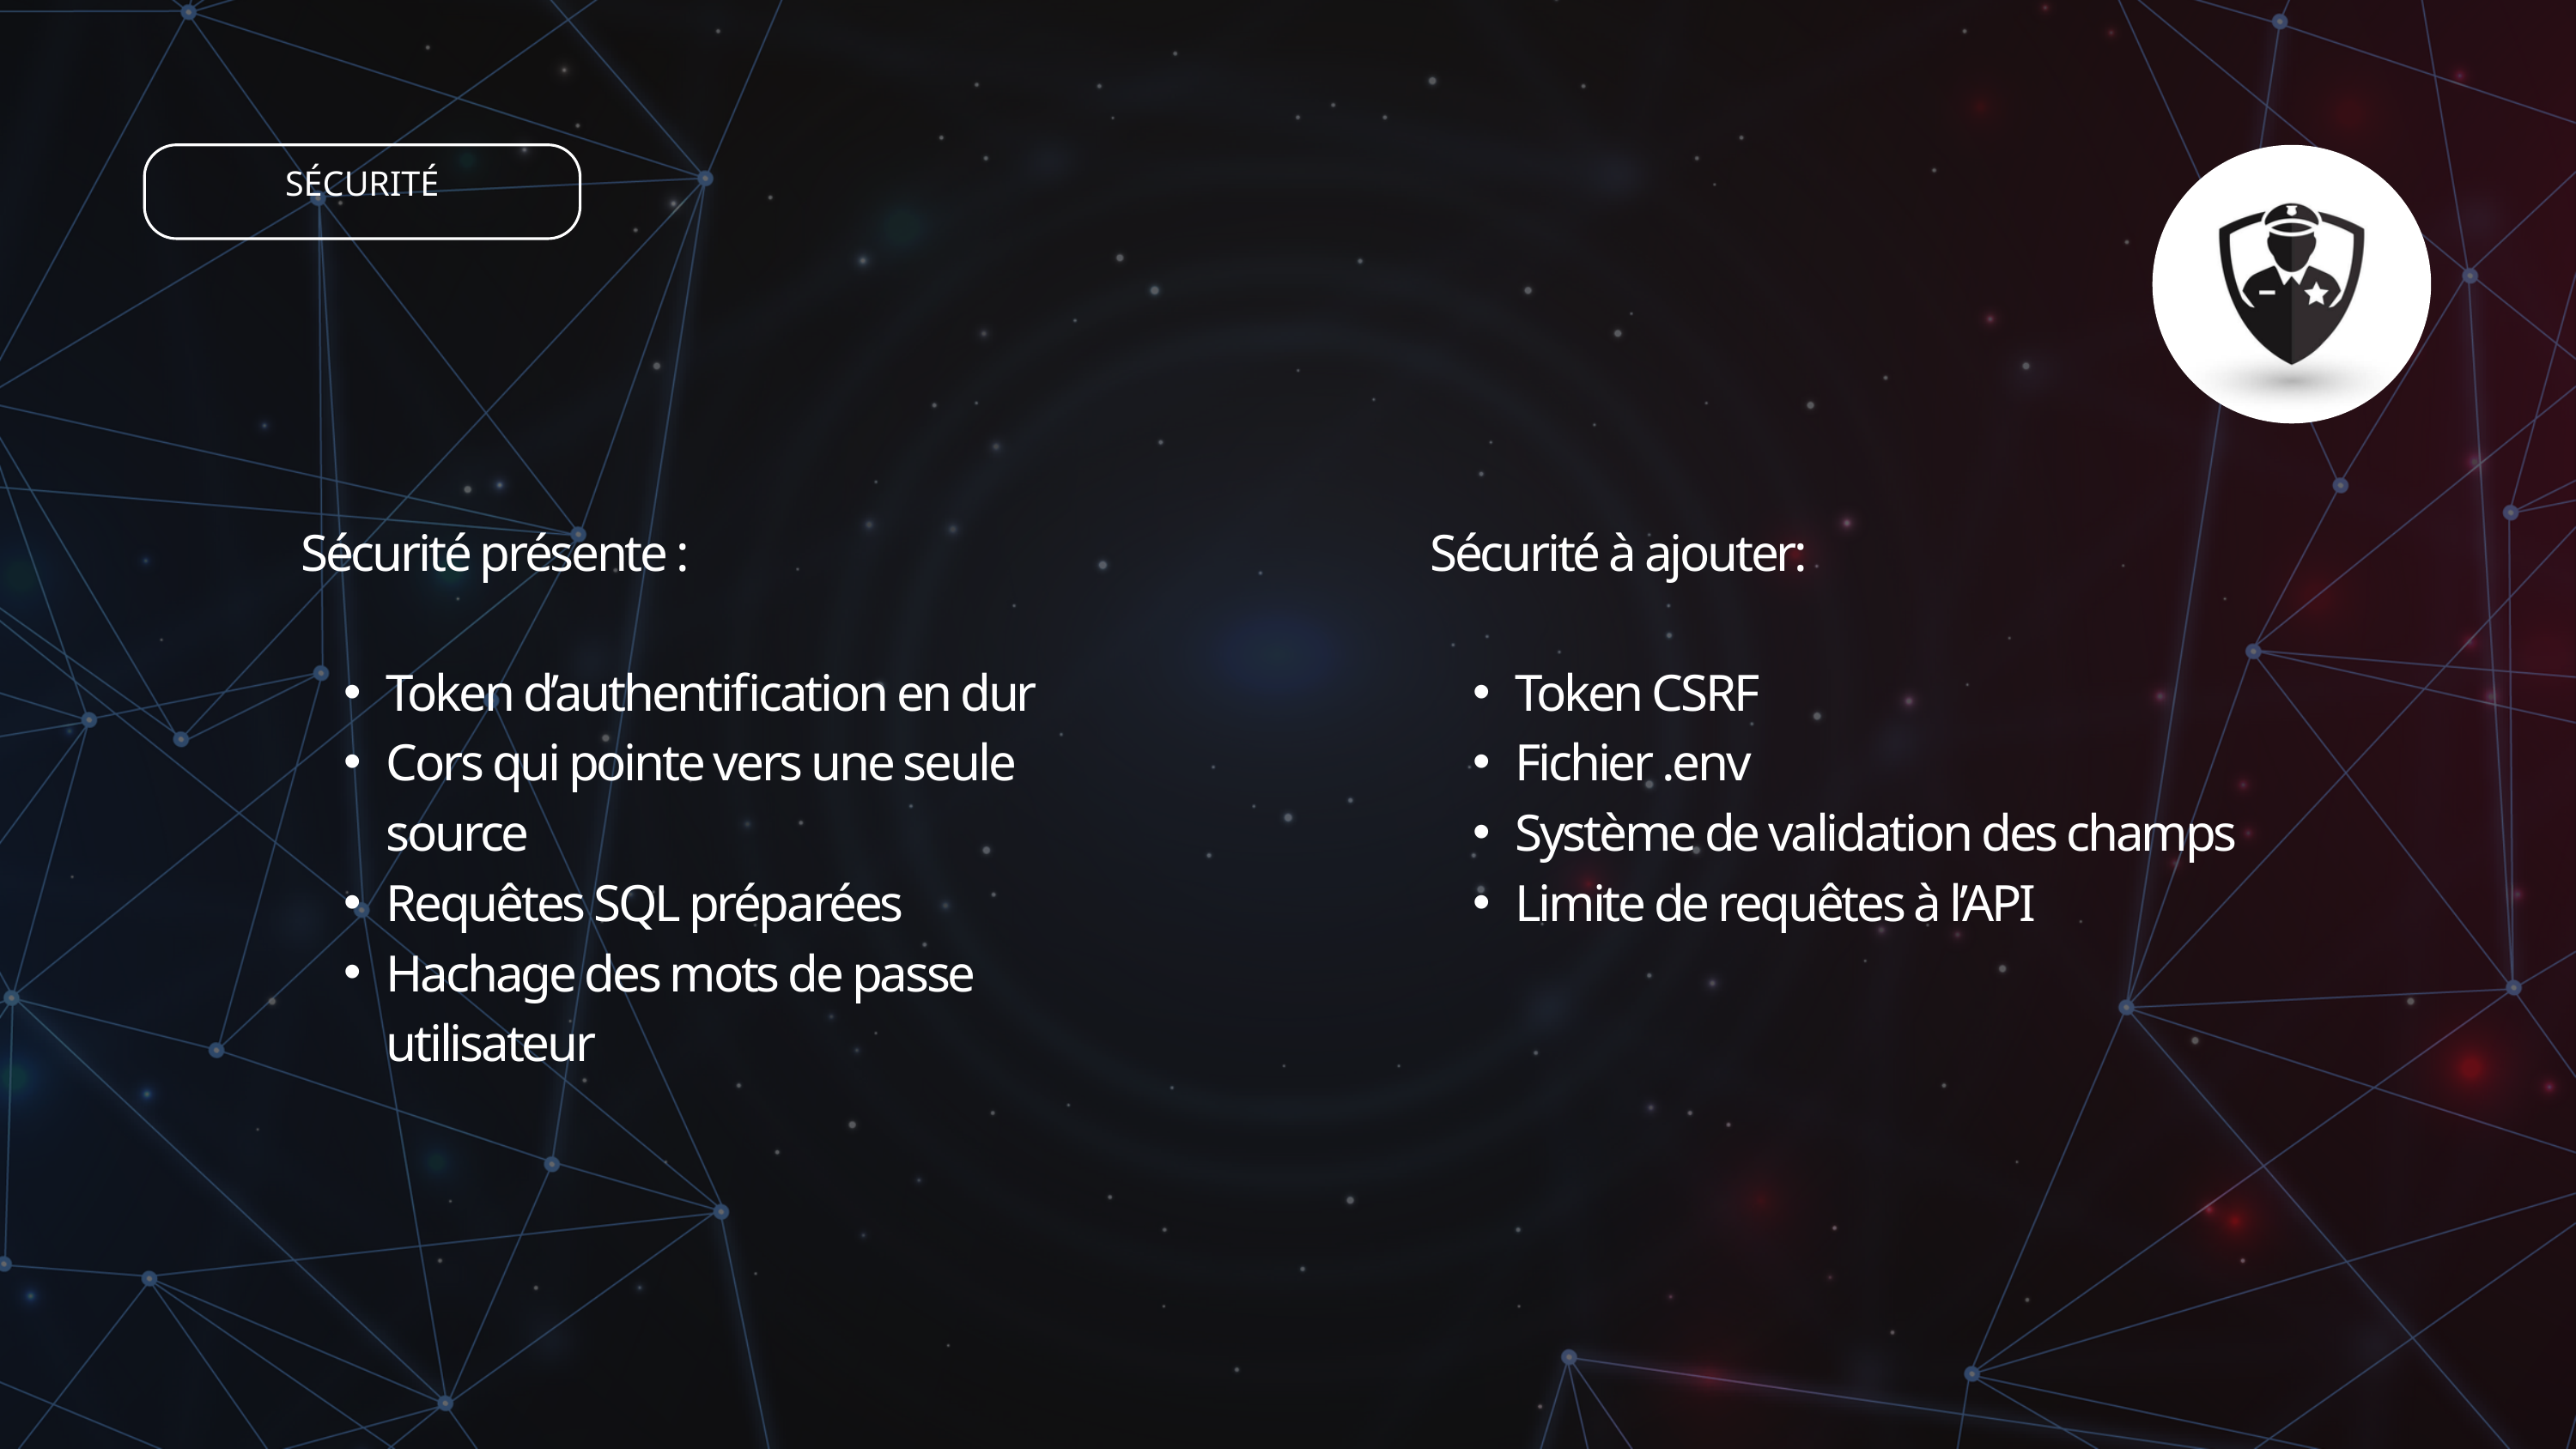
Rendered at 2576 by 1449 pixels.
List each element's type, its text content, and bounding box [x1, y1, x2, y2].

text_box [0, 0, 2576, 1449]
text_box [143, 144, 580, 239]
text_box Sécurité à ajouter: Token CSRF Fichier .env Système de validation des champs Limite de requêtes à l’API [1430, 510, 2275, 931]
text_box Sécurité présente : Token d’authentification en dur Cors qui pointe vers une seule source Requêtes SQL préparées Hachage des mots de passe utilisateur [301, 510, 1146, 1072]
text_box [2152, 144, 2432, 424]
